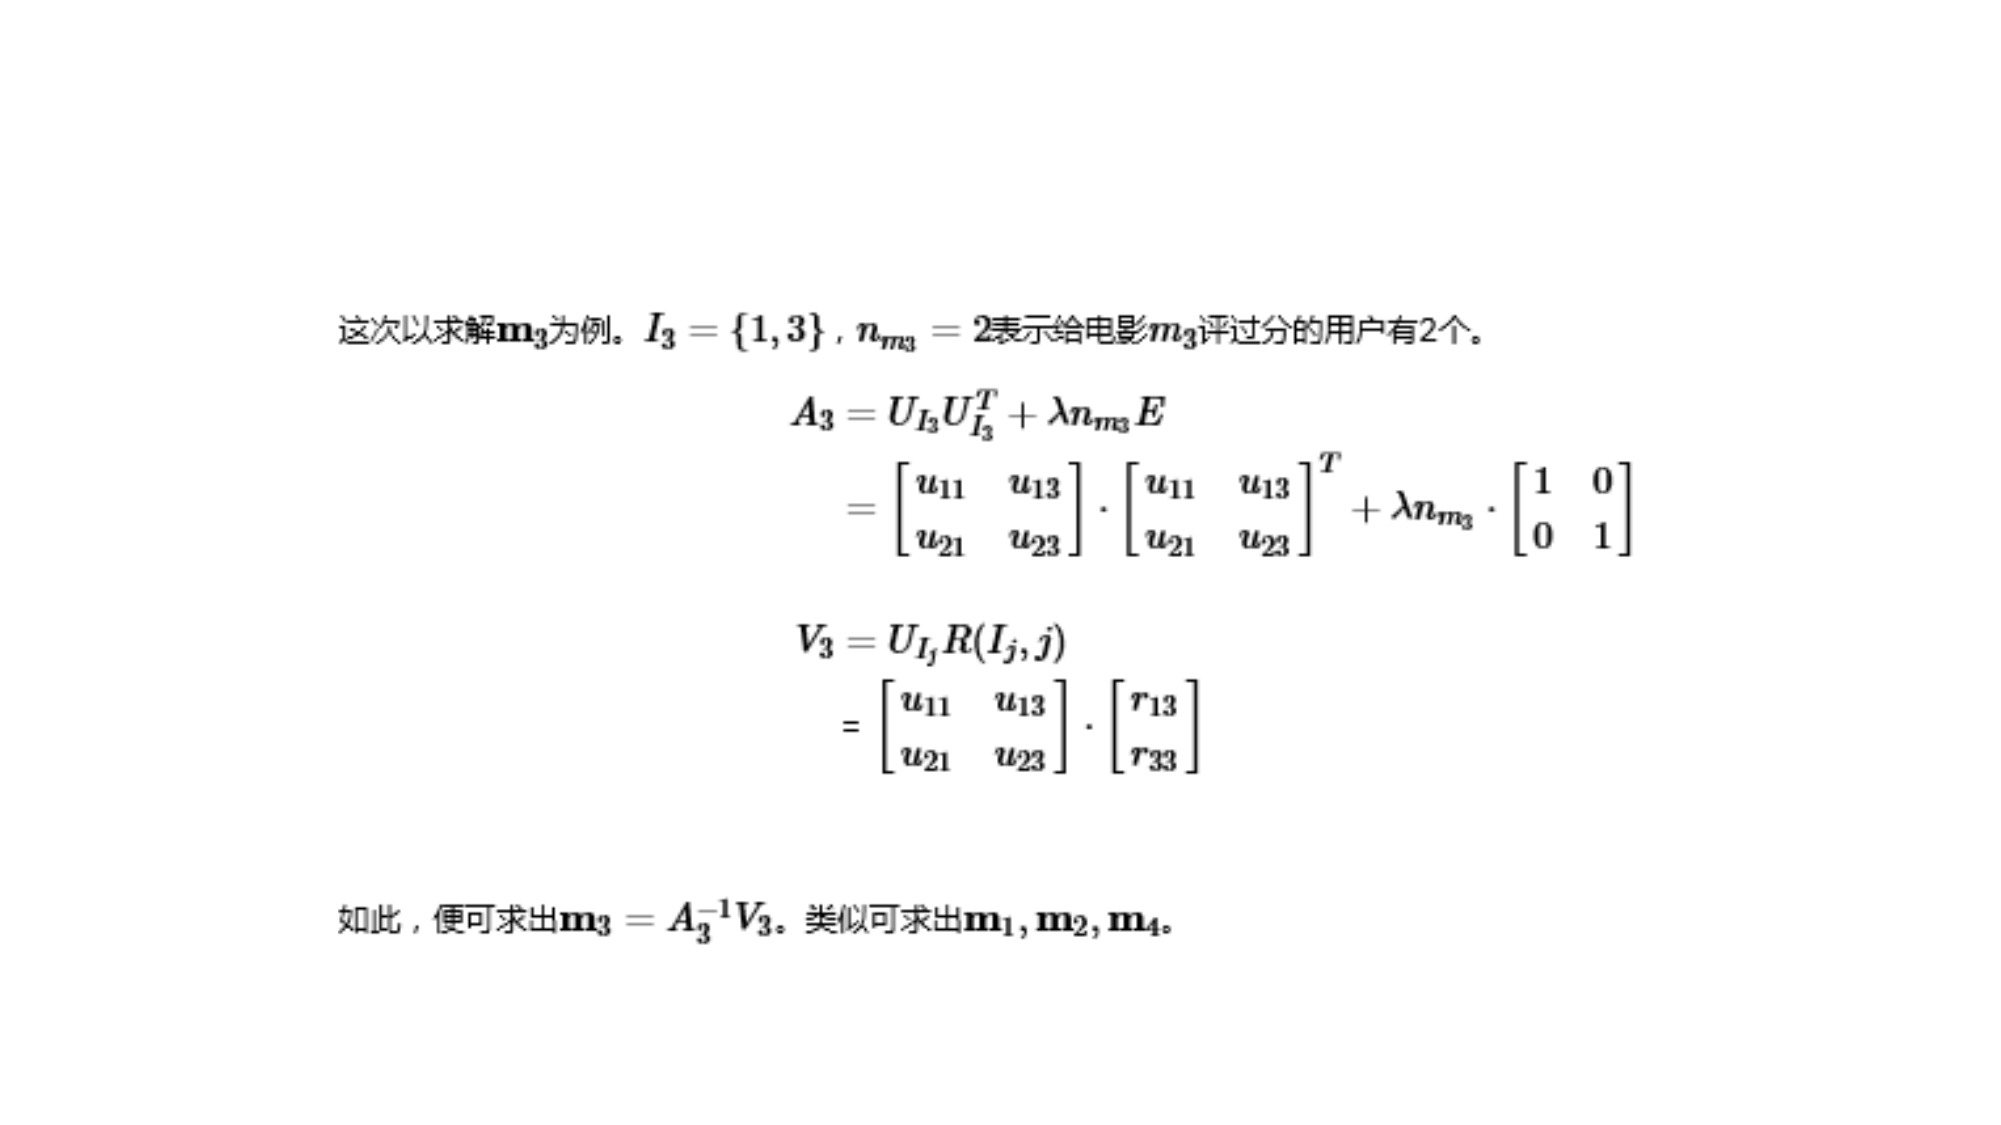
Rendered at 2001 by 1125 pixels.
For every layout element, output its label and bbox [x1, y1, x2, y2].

list [338, 303, 1662, 985]
